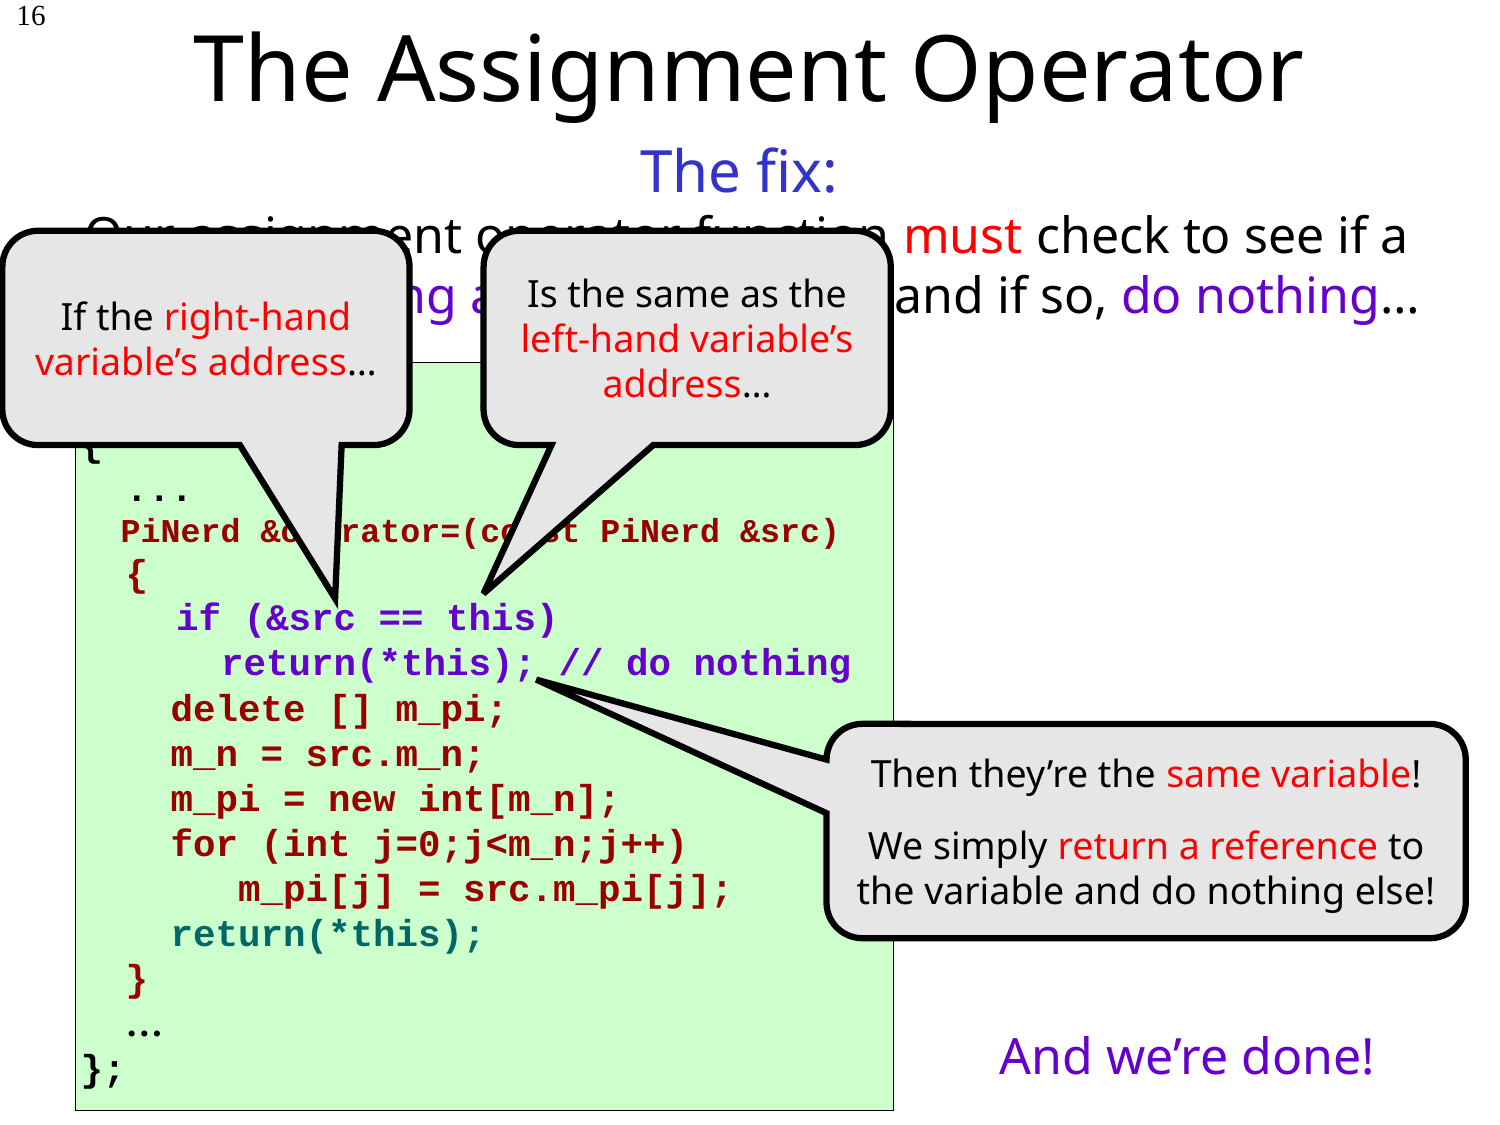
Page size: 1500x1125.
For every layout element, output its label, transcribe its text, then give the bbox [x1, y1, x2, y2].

text_box [410, 362, 483, 366]
text_box Then they’re the same variable! We simply return a reference to the variable and do nothing else! [536, 679, 1466, 939]
text_box class PiNerd { ... PiNerd &operator=(const PiNerd &src) { delete [] m_pi; m_n = src.m_n; m_pi = new int[m_n]; for (int j=0;j<m_n;j++) m_pi[j] = src.m_pi[j]; return(*this); } … }; [0, 366, 1173, 1125]
slide_number 16 [0, 0, 61, 65]
text_box if (&src == this) return(*this); // do nothing [138, 585, 943, 691]
text_box Is the same as the left-hand variable’s address… [483, 230, 891, 594]
text_box If the right-hand variable’s address… [2, 230, 410, 599]
title The Assignment Operator [112, 0, 1388, 126]
text_box The fix: Our assignment operator function must check to see if a variable is being assigned to itself, and if so, do nothing… [27, 126, 1466, 332]
text_box And we’re done! [900, 1017, 1475, 1093]
